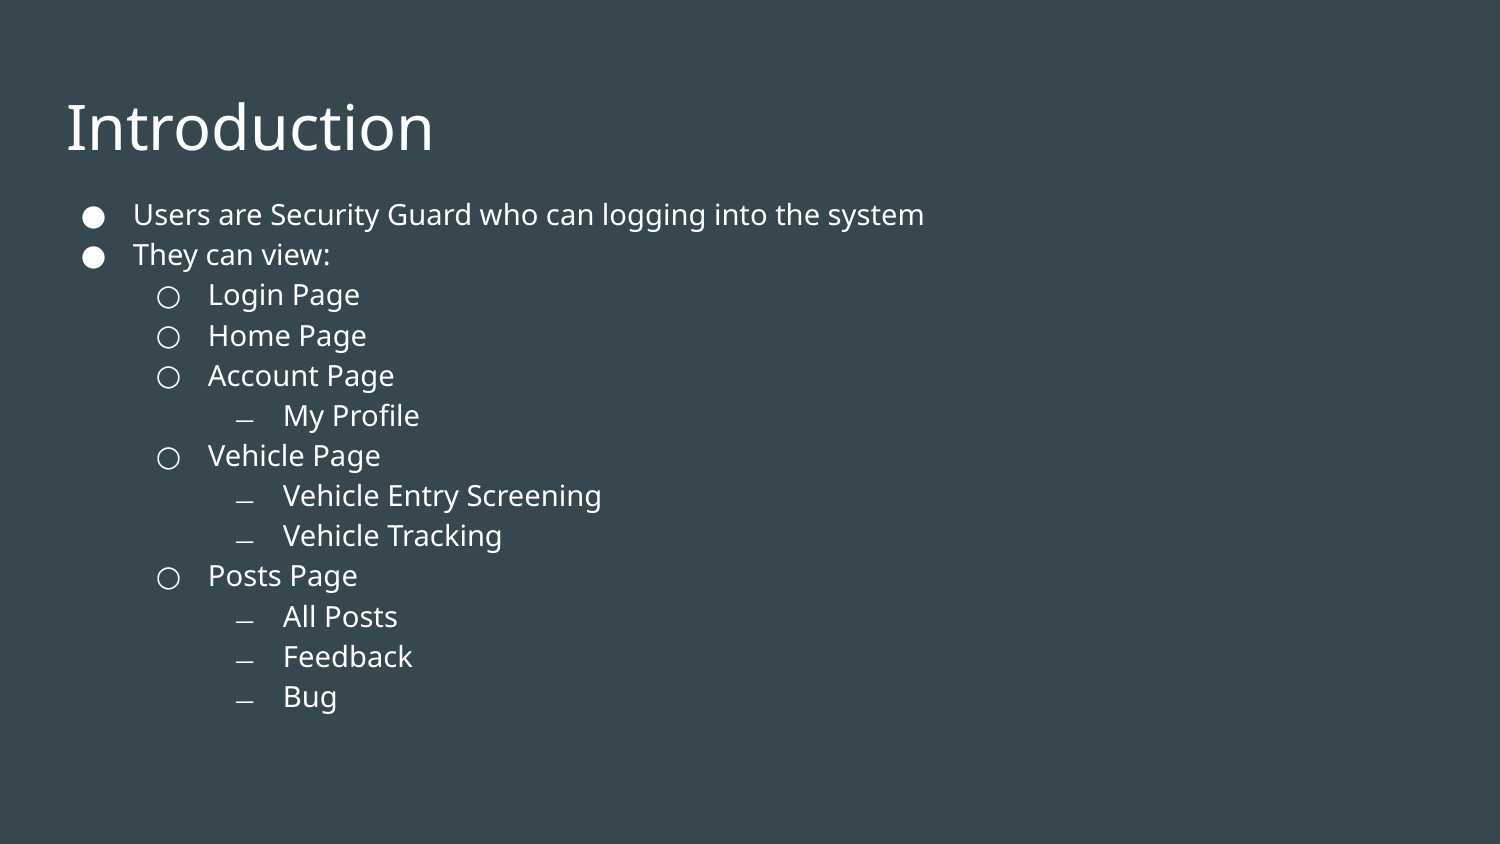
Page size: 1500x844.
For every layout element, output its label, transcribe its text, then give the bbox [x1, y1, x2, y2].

title Introduction [51, 72, 1449, 167]
list Users are Security Guard who can logging into the system They can view: Login Page Home Page Account Page My Profile Vehicle Page Vehicle Entry Screening Vehicle Tracking Posts Page All Posts Feedback Bug [42, 176, 1441, 737]
